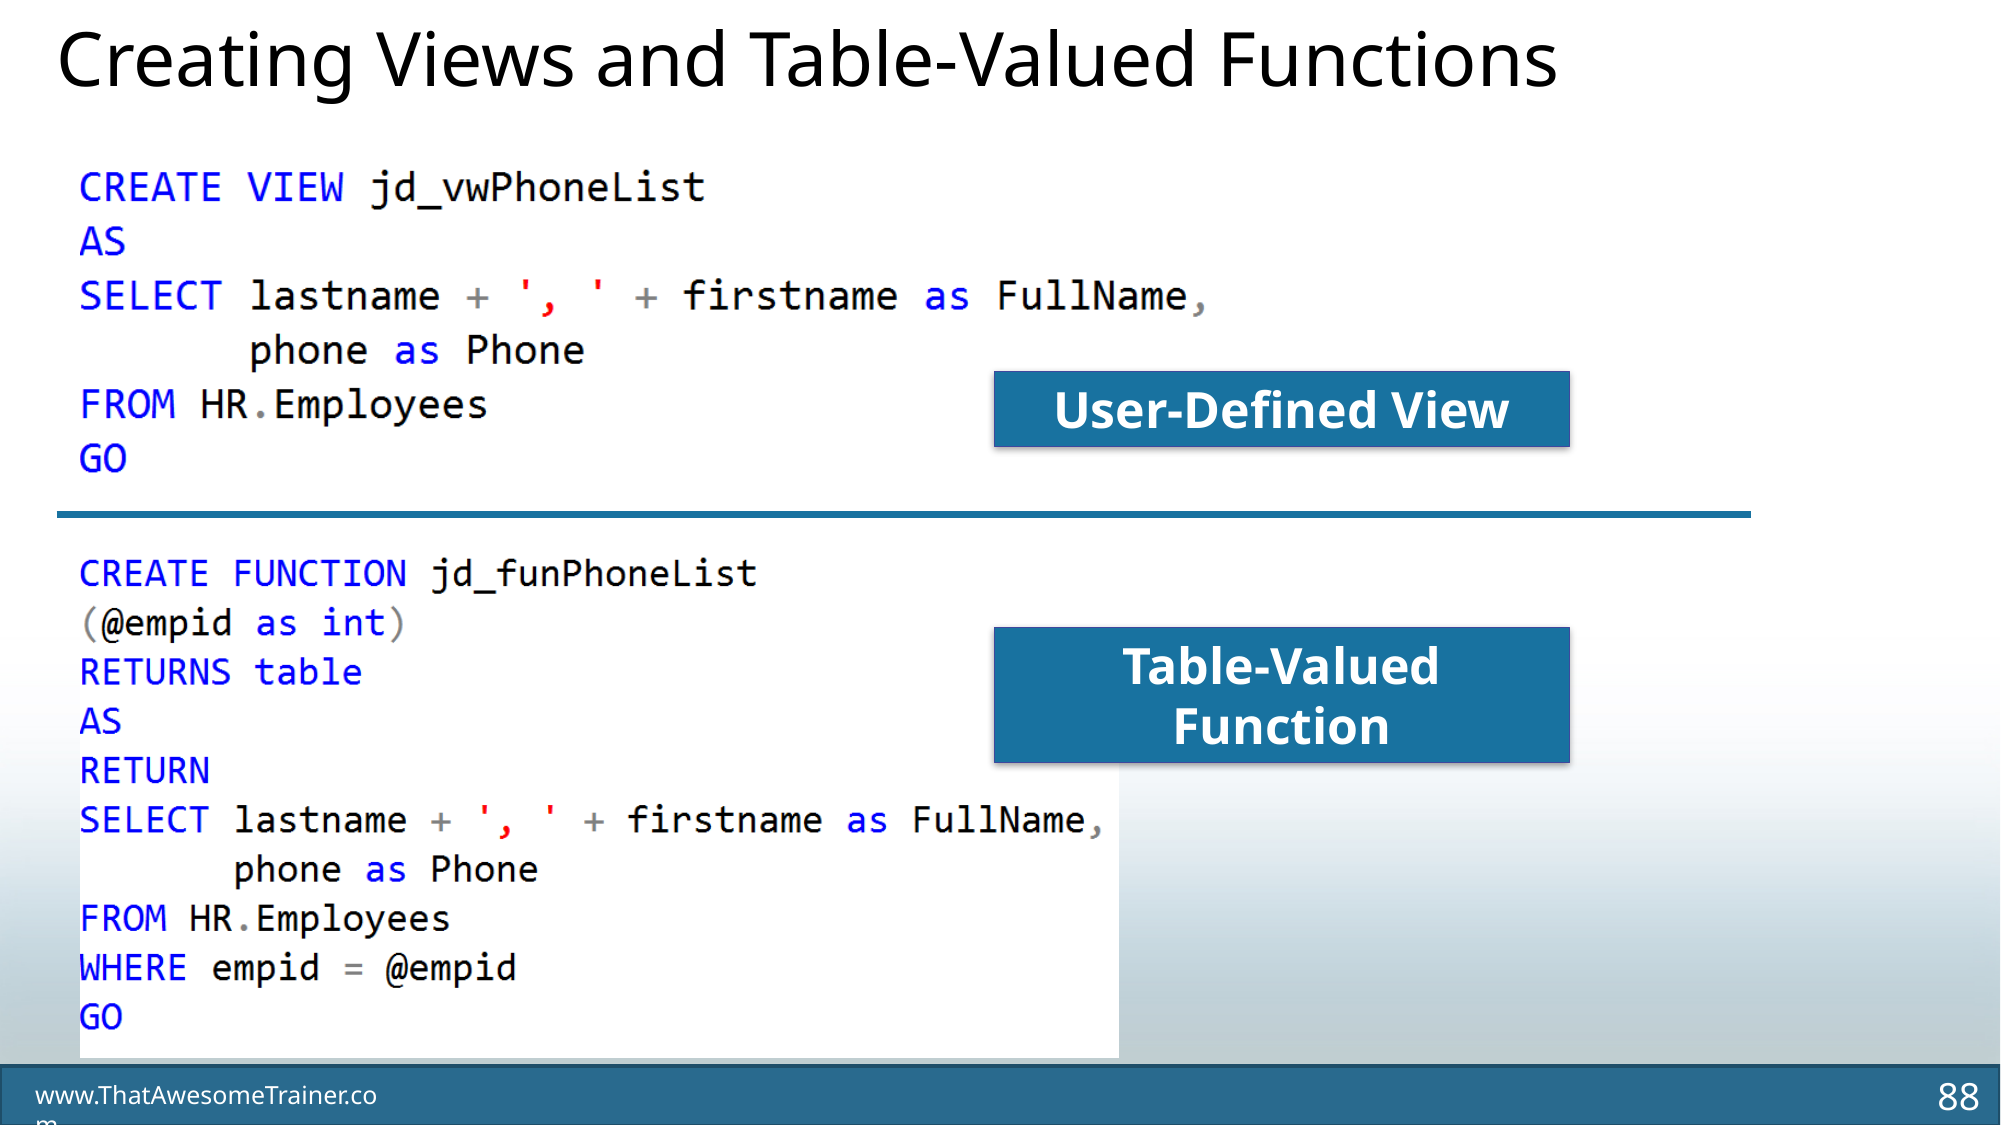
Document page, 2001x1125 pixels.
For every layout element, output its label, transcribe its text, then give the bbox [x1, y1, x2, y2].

text_box Table-Valued Function [1122, 627, 1570, 763]
text_box User-Defined View [1237, 371, 1570, 447]
text_box Creating Views and Table-Valued Functions [41, 20, 1842, 209]
picture [0, 0, 2001, 1064]
